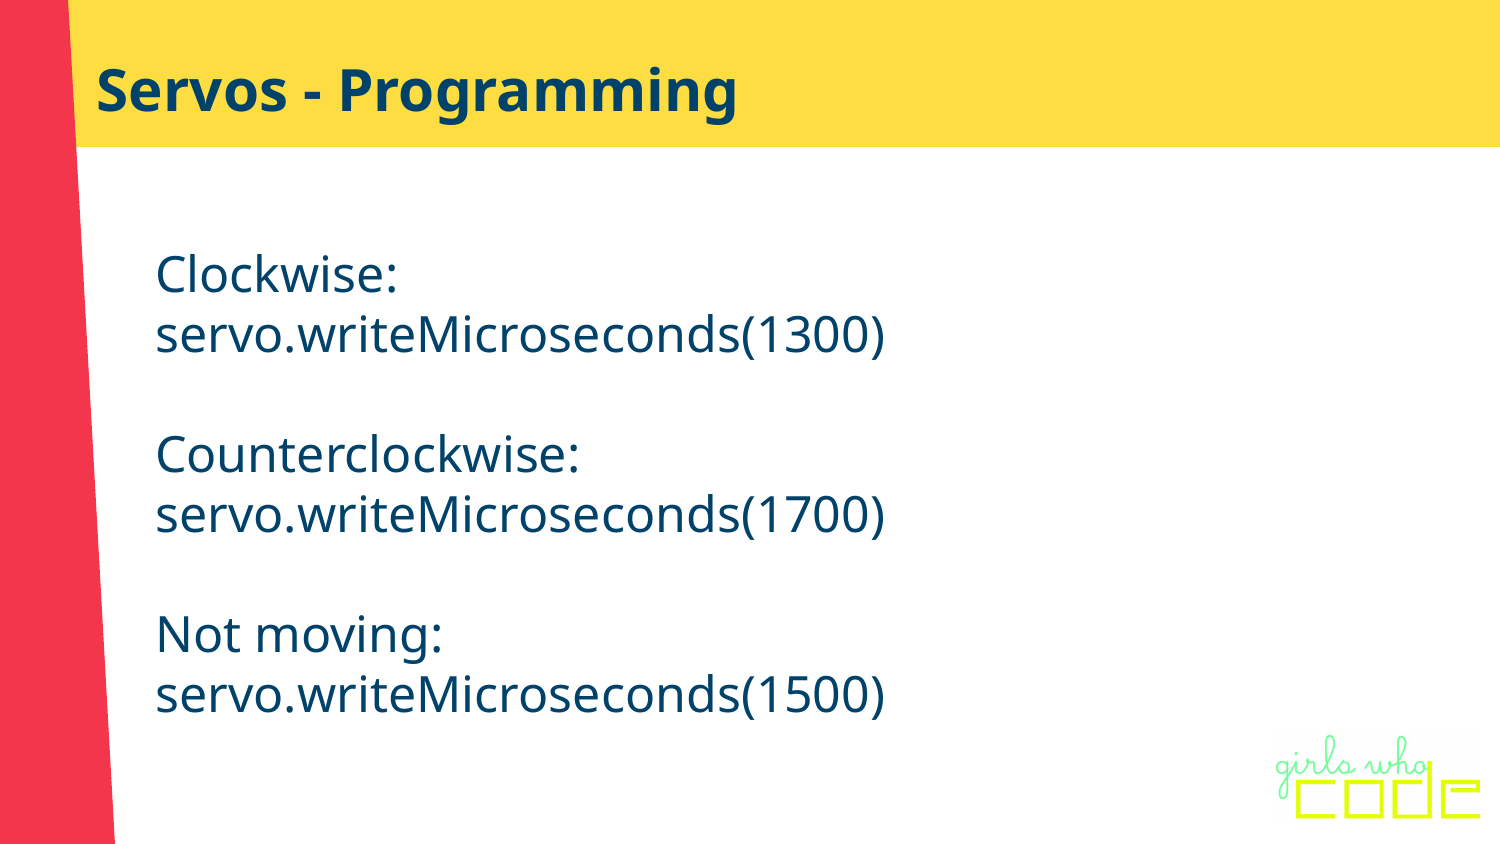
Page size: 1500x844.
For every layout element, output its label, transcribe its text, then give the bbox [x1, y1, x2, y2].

text_box Servos - Programming [81, 38, 1480, 133]
text_box [0, 0, 115, 844]
text_box Clockwise: servo.writeMicroseconds(1300) Counterclockwise: servo.writeMicroseconds(1700) Not moving: servo.writeMicroseconds(1500) [140, 166, 1399, 798]
text_box [69, 0, 1500, 147]
picture [1276, 730, 1480, 826]
